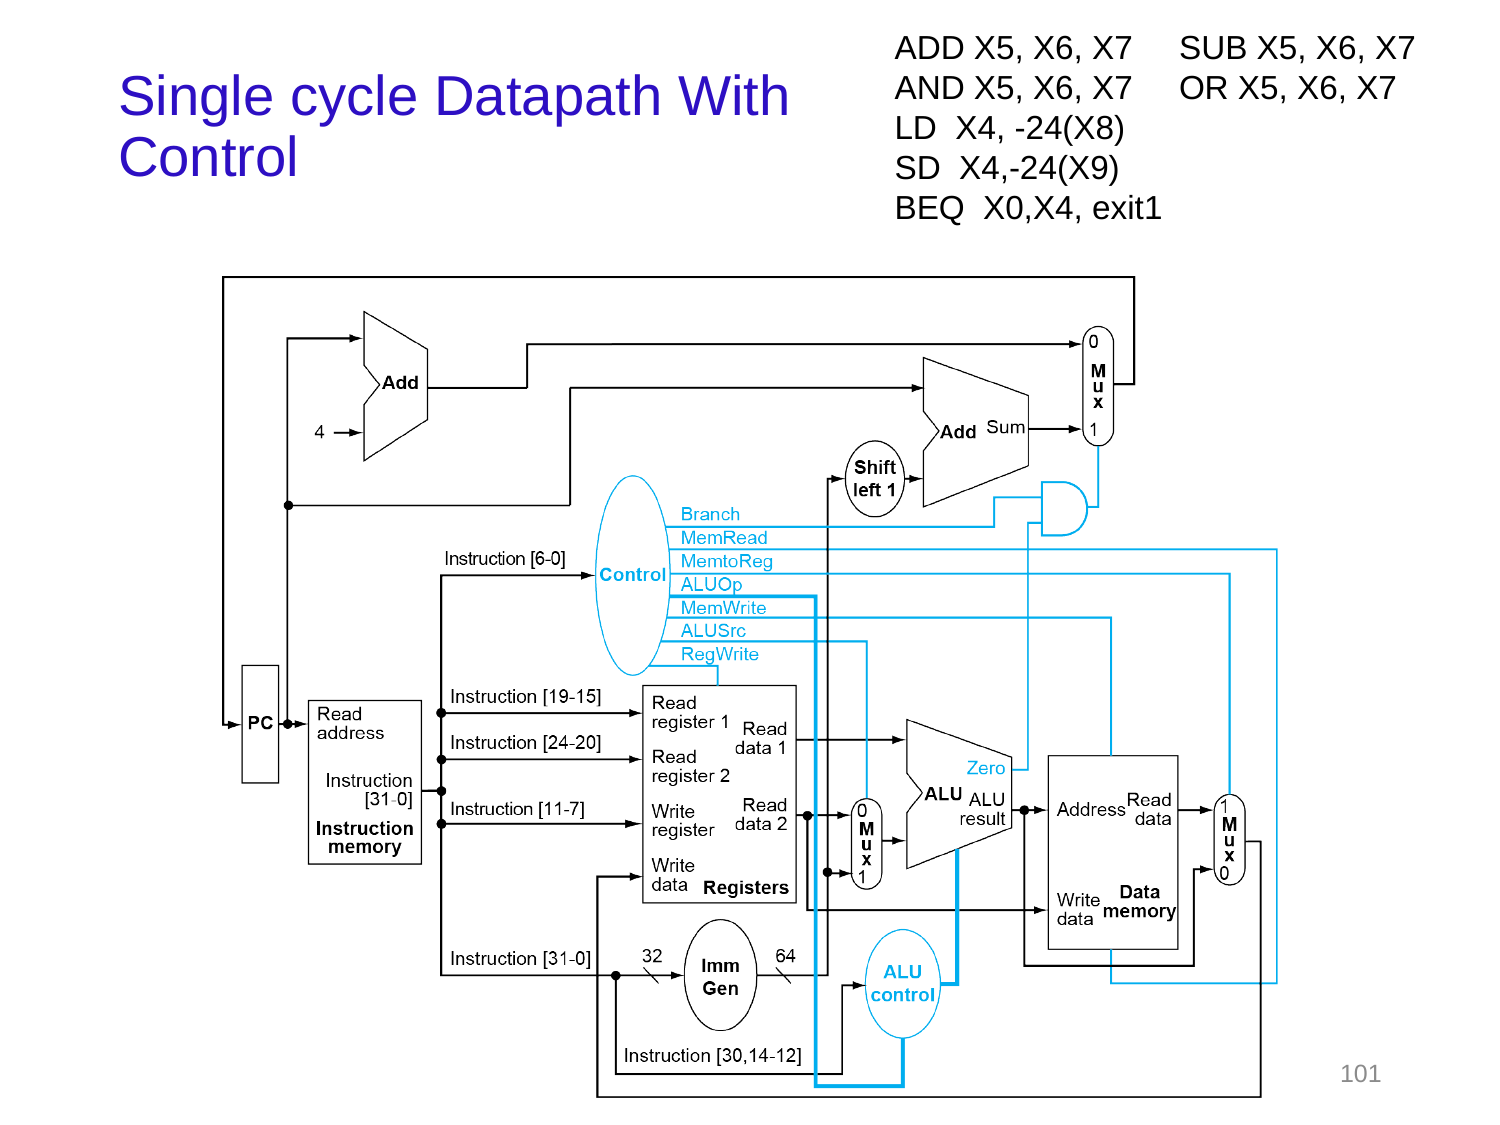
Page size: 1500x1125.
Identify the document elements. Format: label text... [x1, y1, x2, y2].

picture [222, 275, 1278, 1098]
title Single cycle Datapath With Control [103, 59, 879, 197]
slide_number 101 [1059, 1042, 1397, 1103]
text_box ADD X5, X6, X7 SUB X5, X6, X7 AND X5, X6, X7 OR X5, X6, X7 LD X4, -24(X8) SD X4,-24(X9) BEQ X0,X4, exit1 [879, 19, 1500, 234]
